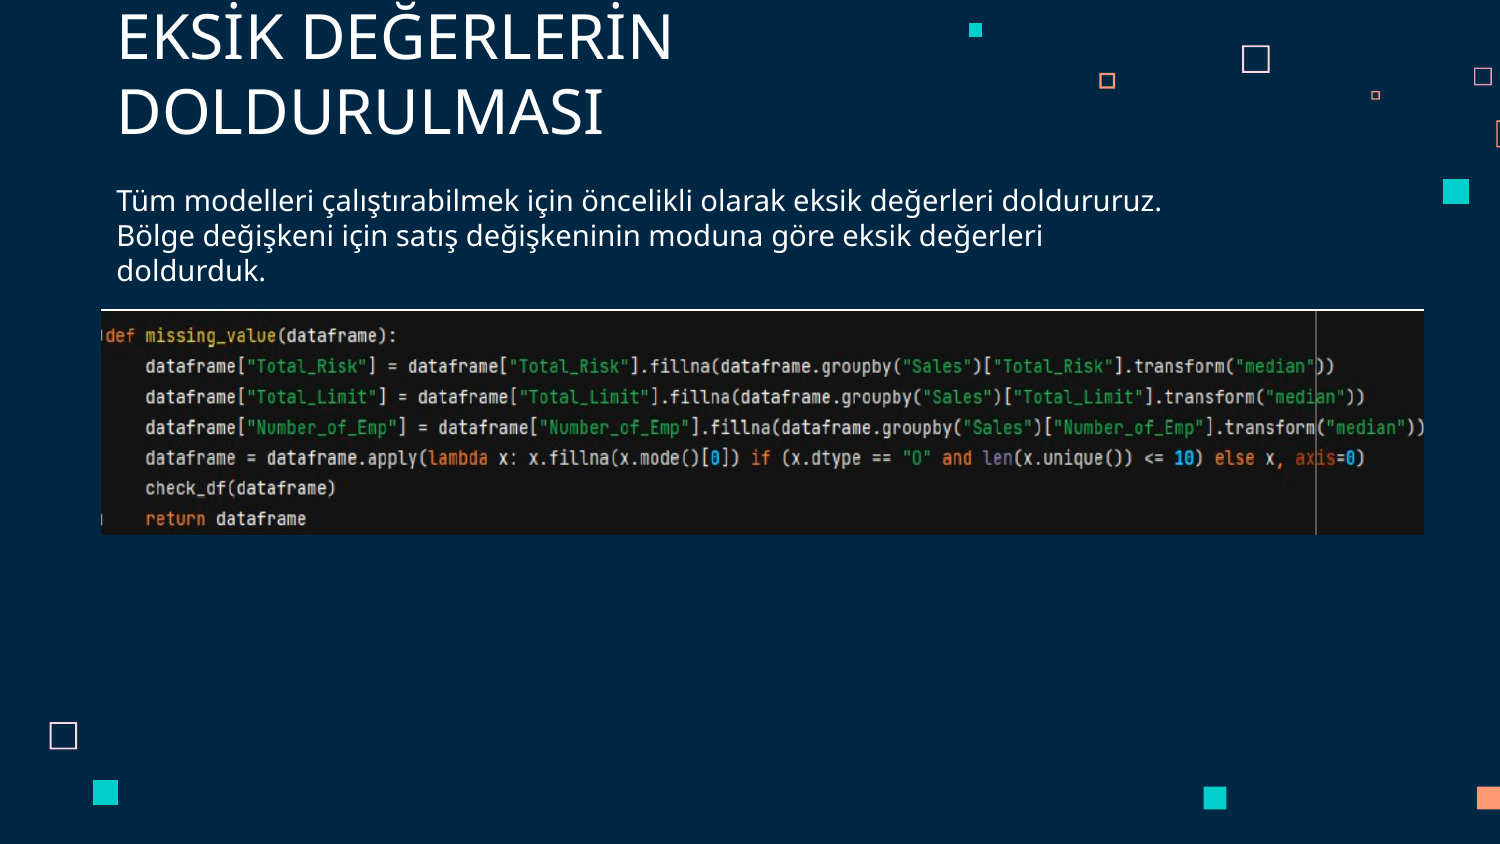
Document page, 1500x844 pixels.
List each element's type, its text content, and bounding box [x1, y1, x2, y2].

picture [101, 308, 1424, 535]
text_box Tüm modelleri çalıştırabilmek için öncelikli olarak eksik değerleri doldururuz. Bölge değişkeni için satış değişkeninin moduna göre eksik değerleri doldurduk. [101, 167, 1212, 308]
text_box [1477, 786, 1500, 810]
title EKSİK DEĞERLERİN DOLDURULMASI [101, 67, 1051, 163]
text_box [1203, 786, 1227, 810]
